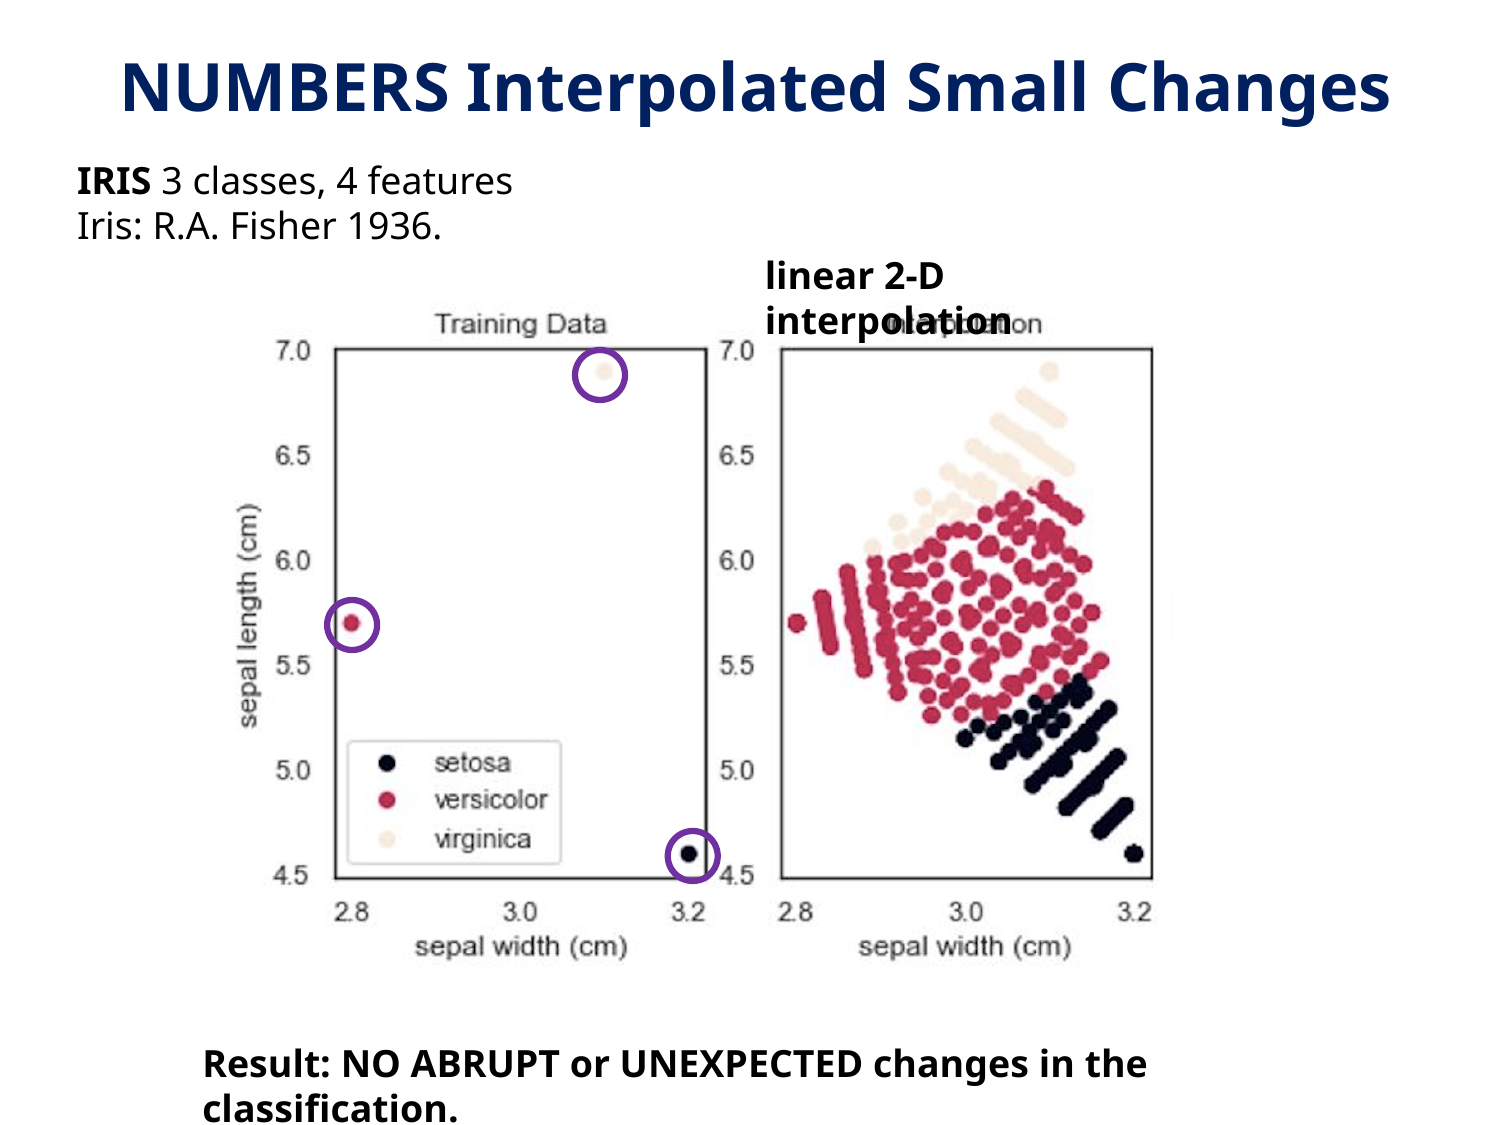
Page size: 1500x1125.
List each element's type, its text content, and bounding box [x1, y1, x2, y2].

text_box Result: NO ABRUPT or UNEXPECTED changes in the classification. [187, 1032, 1413, 1125]
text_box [212, 293, 1174, 976]
text_box NUMBERS Interpolated Small Changes [12, 37, 1500, 133]
text_box IRIS 3 classes, 4 features Iris: R.A. Fisher 1936. [62, 149, 1500, 255]
text_box linear 2-D interpolation [749, 244, 1195, 349]
